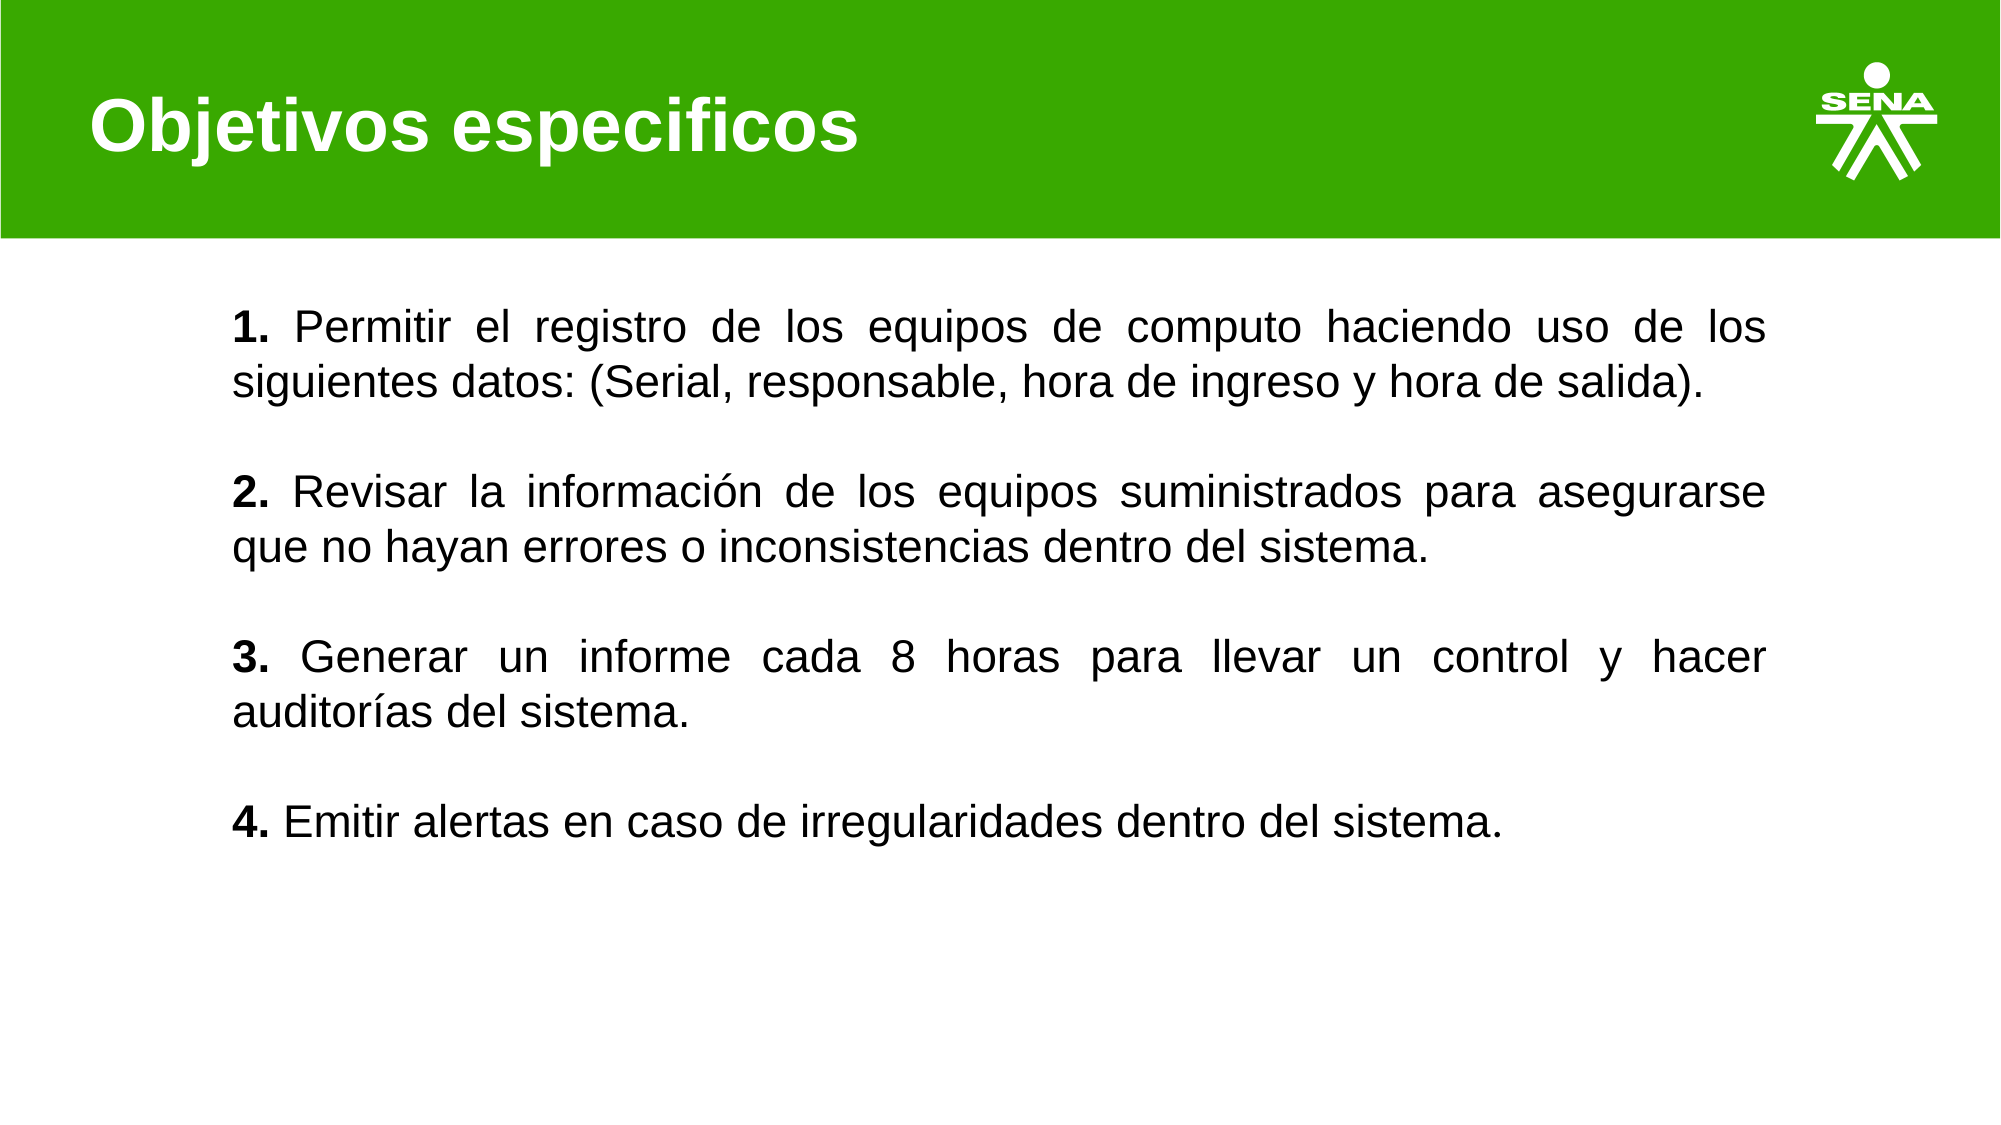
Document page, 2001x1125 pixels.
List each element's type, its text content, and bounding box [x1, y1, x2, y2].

text_box 1. Permitir el registro de los equipos de computo haciendo uso de los siguientes datos: (Serial, responsable, hora de ingreso y hora de salida). 2. Revisar la información de los equipos suministrados para asegurarse que no hayan errores o inconsistencias dentro del sistema. 3. Generar un informe cada 8 horas para llevar un control y hacer auditorías del sistema. 4. Emitir alertas en caso de irregularidades dentro del sistema. [217, 289, 1783, 854]
picture [0, 0, 2001, 1125]
title Objetivos especificos [74, 18, 1800, 236]
